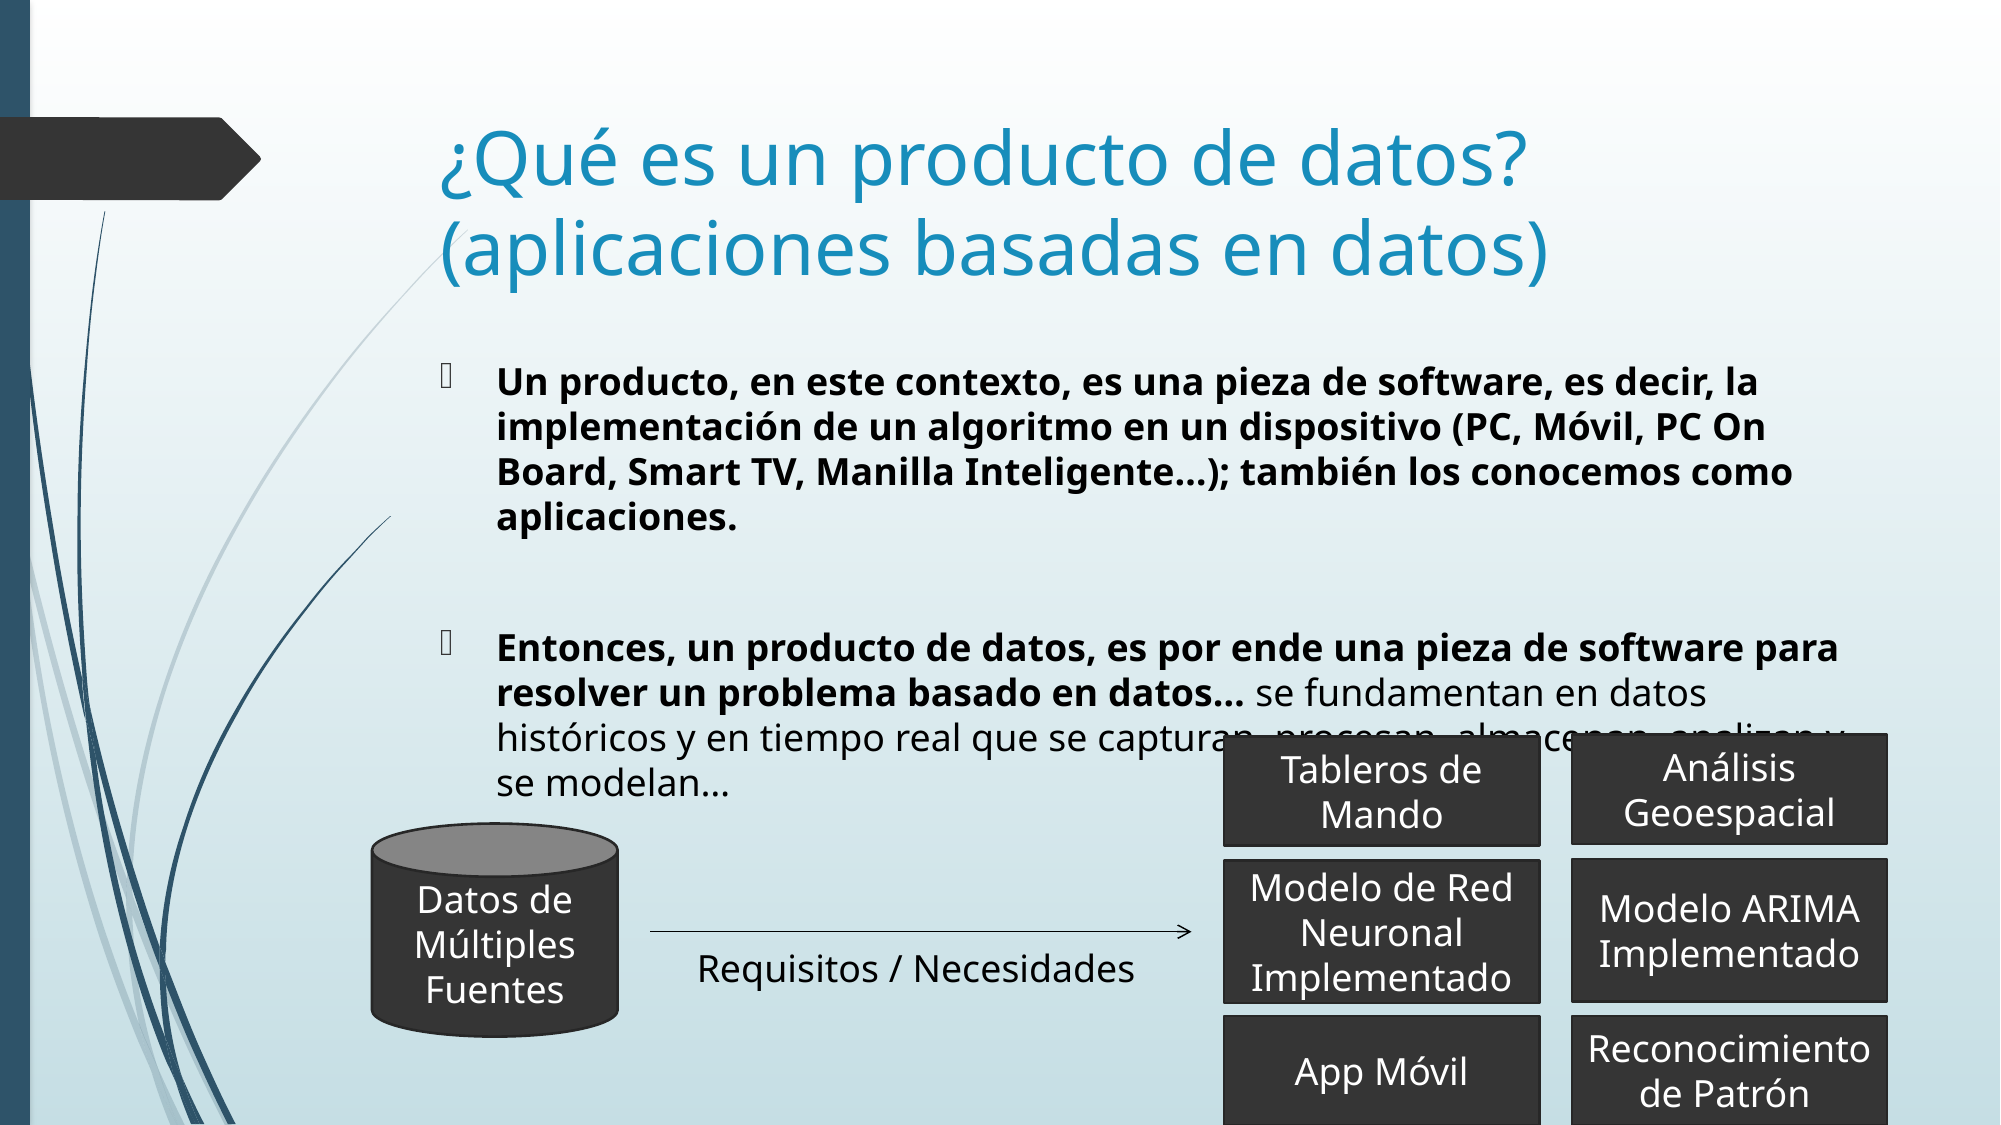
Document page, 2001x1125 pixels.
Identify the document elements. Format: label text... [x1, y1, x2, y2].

text_box Datos de Múltiples Fuentes [370, 822, 619, 1038]
text_box Análisis Geoespacial [1571, 733, 1888, 845]
text_box Modelo ARIMA Implementado [1571, 858, 1888, 1003]
text_box Modelo de Red Neuronal Implementado [1223, 859, 1541, 1004]
title ¿Qué es un producto de datos? (aplicaciones basadas en datos) [425, 102, 1888, 313]
text_box Tableros de Mando [1223, 735, 1541, 847]
text_box App Móvil [1223, 1015, 1541, 1125]
text_box Reconocimiento de Patrón [1571, 1015, 1888, 1125]
list Un producto, en este contexto, es una pieza de software, es decir, la implementación de un algoritmo en un dispositivo (PC, Móvil, PC On Board, Smart TV, Manilla Inteligente…); también los conocemos como aplicaciones. Entonces, un producto de datos, es por ende una pieza de software para resolver un problema basado en datos… se fundamentan en datos históricos y en tiempo real que se capturan, procesan, almacenan, analizan y se modelan… [424, 350, 1888, 970]
text_box Requisitos / Necesidades [682, 937, 1208, 998]
